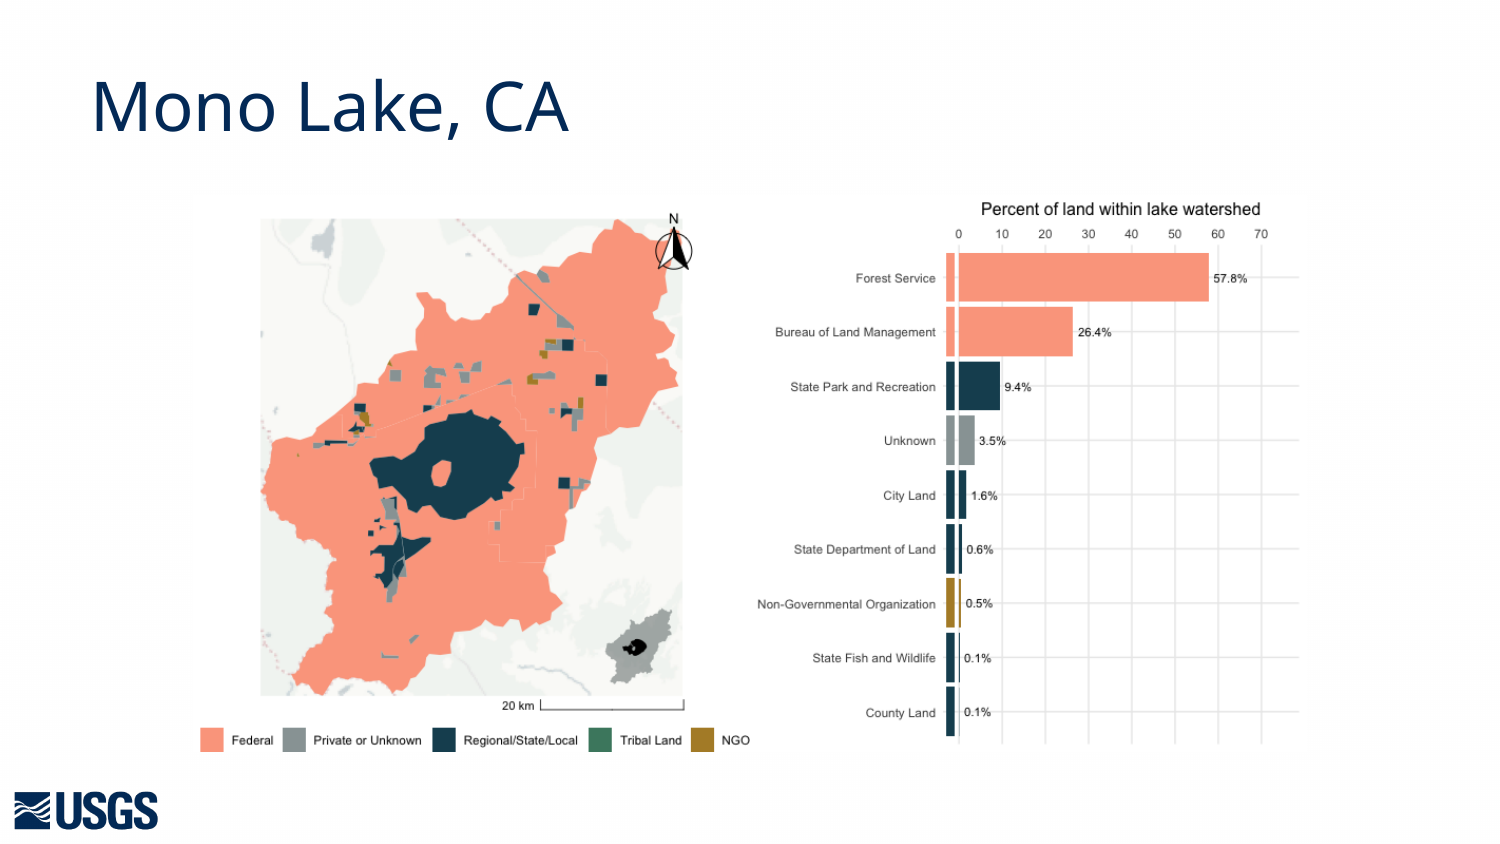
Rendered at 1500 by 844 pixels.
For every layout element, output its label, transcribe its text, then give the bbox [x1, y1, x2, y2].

title Mono Lake, CA [75, 33, 1425, 175]
picture [0, 0, 1500, 844]
